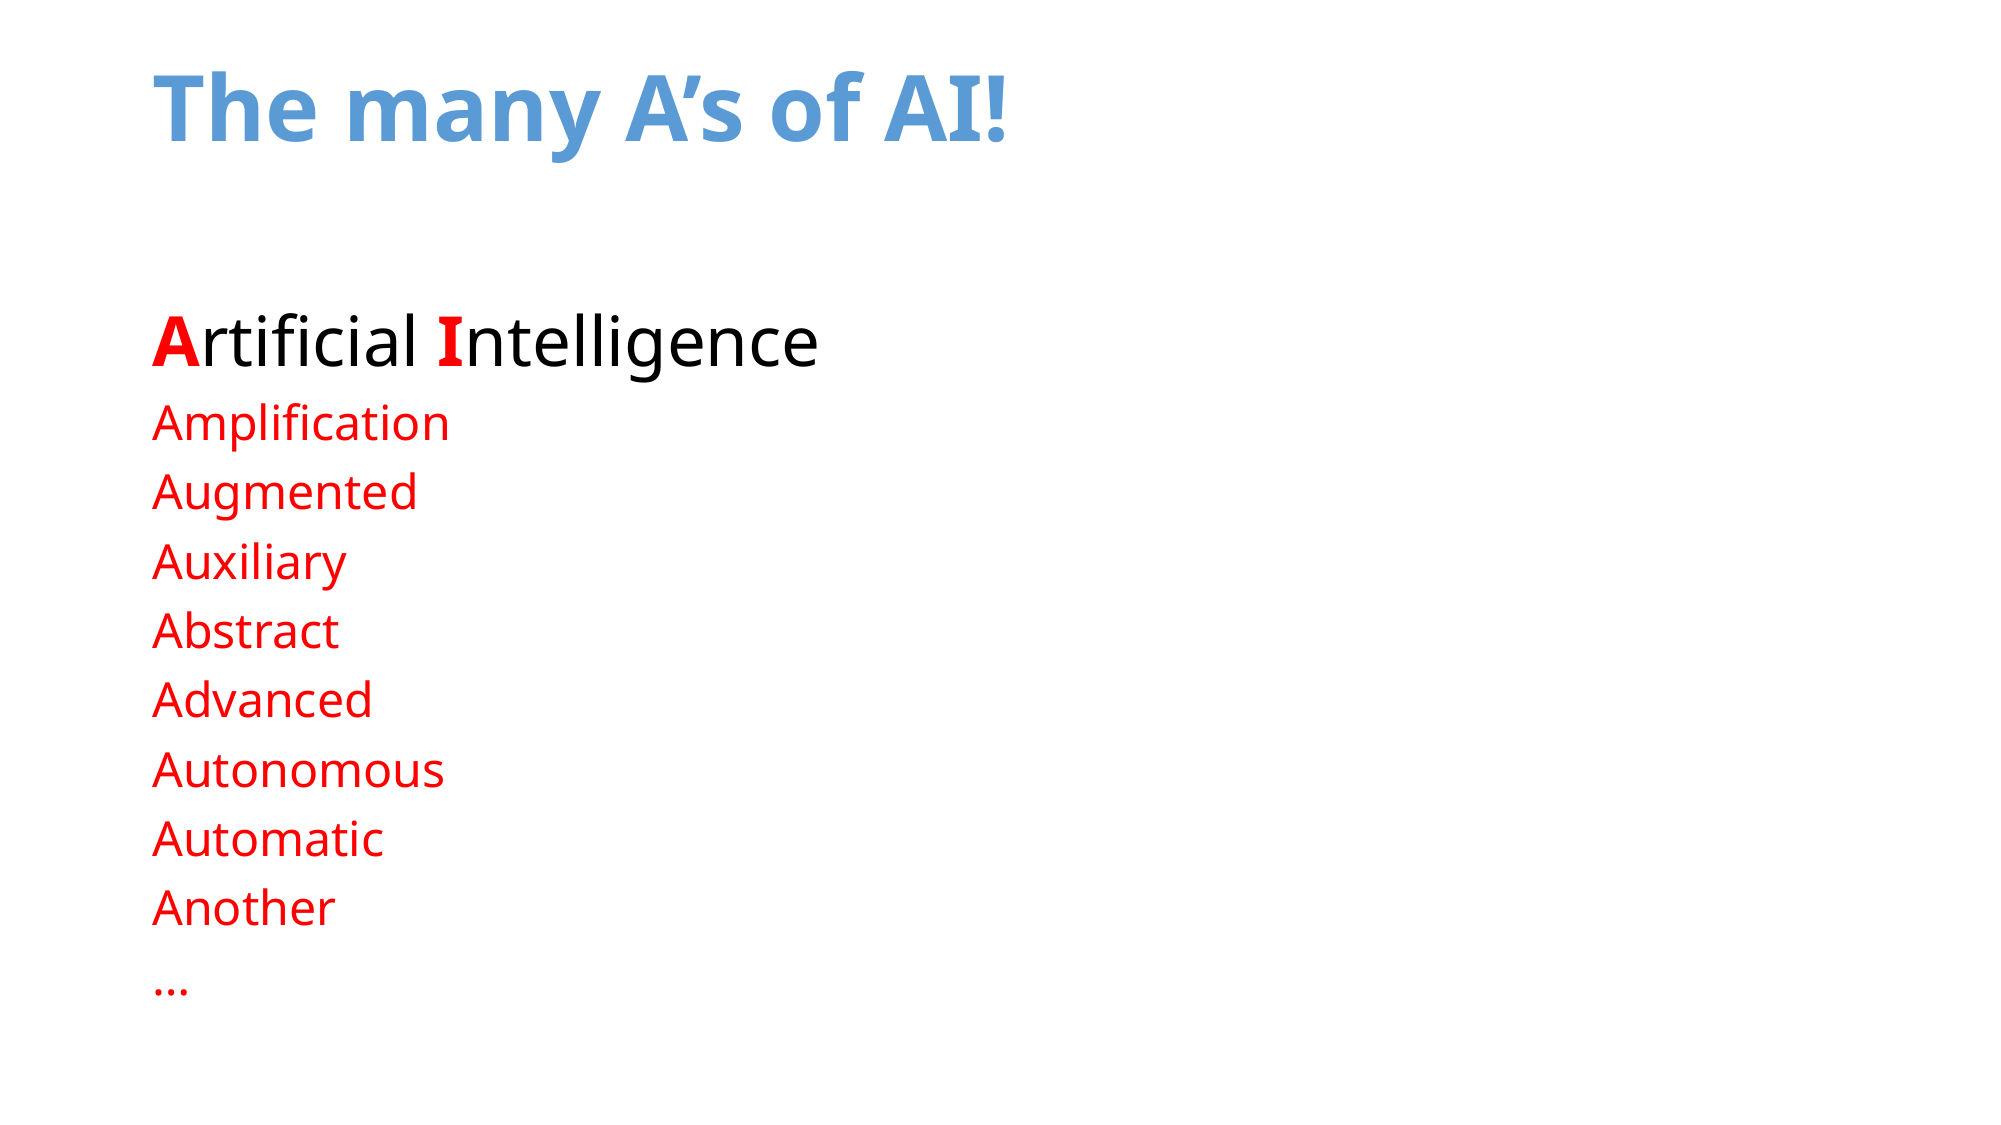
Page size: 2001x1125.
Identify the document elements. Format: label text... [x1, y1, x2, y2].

list Artificial Intelligence Amplification Augmented Auxiliary Abstract Advanced Autonomous Automatic Another … [137, 299, 1863, 1014]
title The many A’s of AI! [137, 3, 1863, 221]
